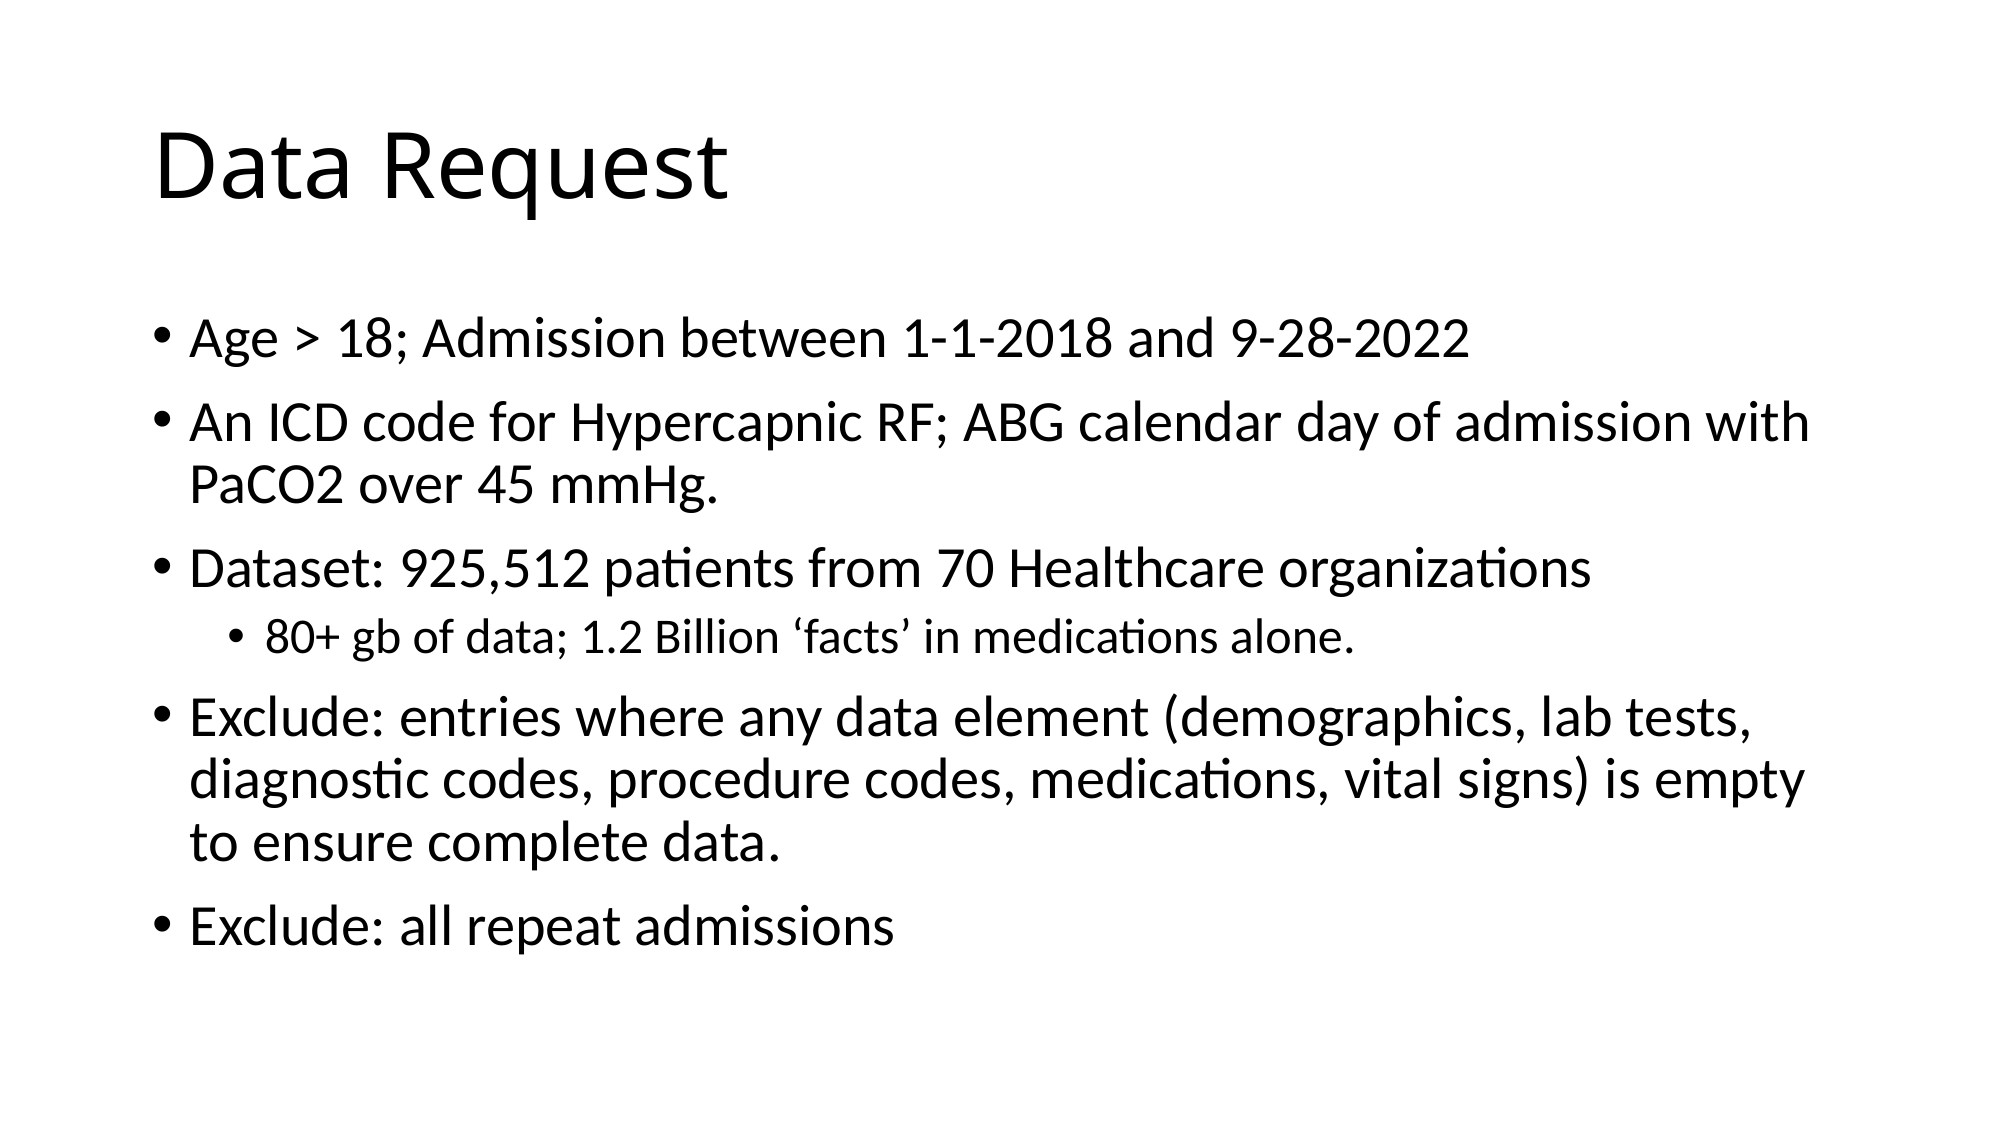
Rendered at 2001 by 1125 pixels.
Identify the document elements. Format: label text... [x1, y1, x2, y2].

title Data Request [137, 59, 1863, 278]
list Age > 18; Admission between 1-1-2018 and 9-28-2022 An ICD code for Hypercapnic RF; ABG calendar day of admission with PaCO2 over 45 mmHg. Dataset: 925,512 patients from 70 Healthcare organizations 80+ gb of data; 1.2 Billion ‘facts’ in medications alone. Exclude: entries where any data element (demographics, lab tests, diagnostic codes, procedure codes, medications, vital signs) is empty to ensure complete data. Exclude: all repeat admissions [137, 299, 1863, 1014]
